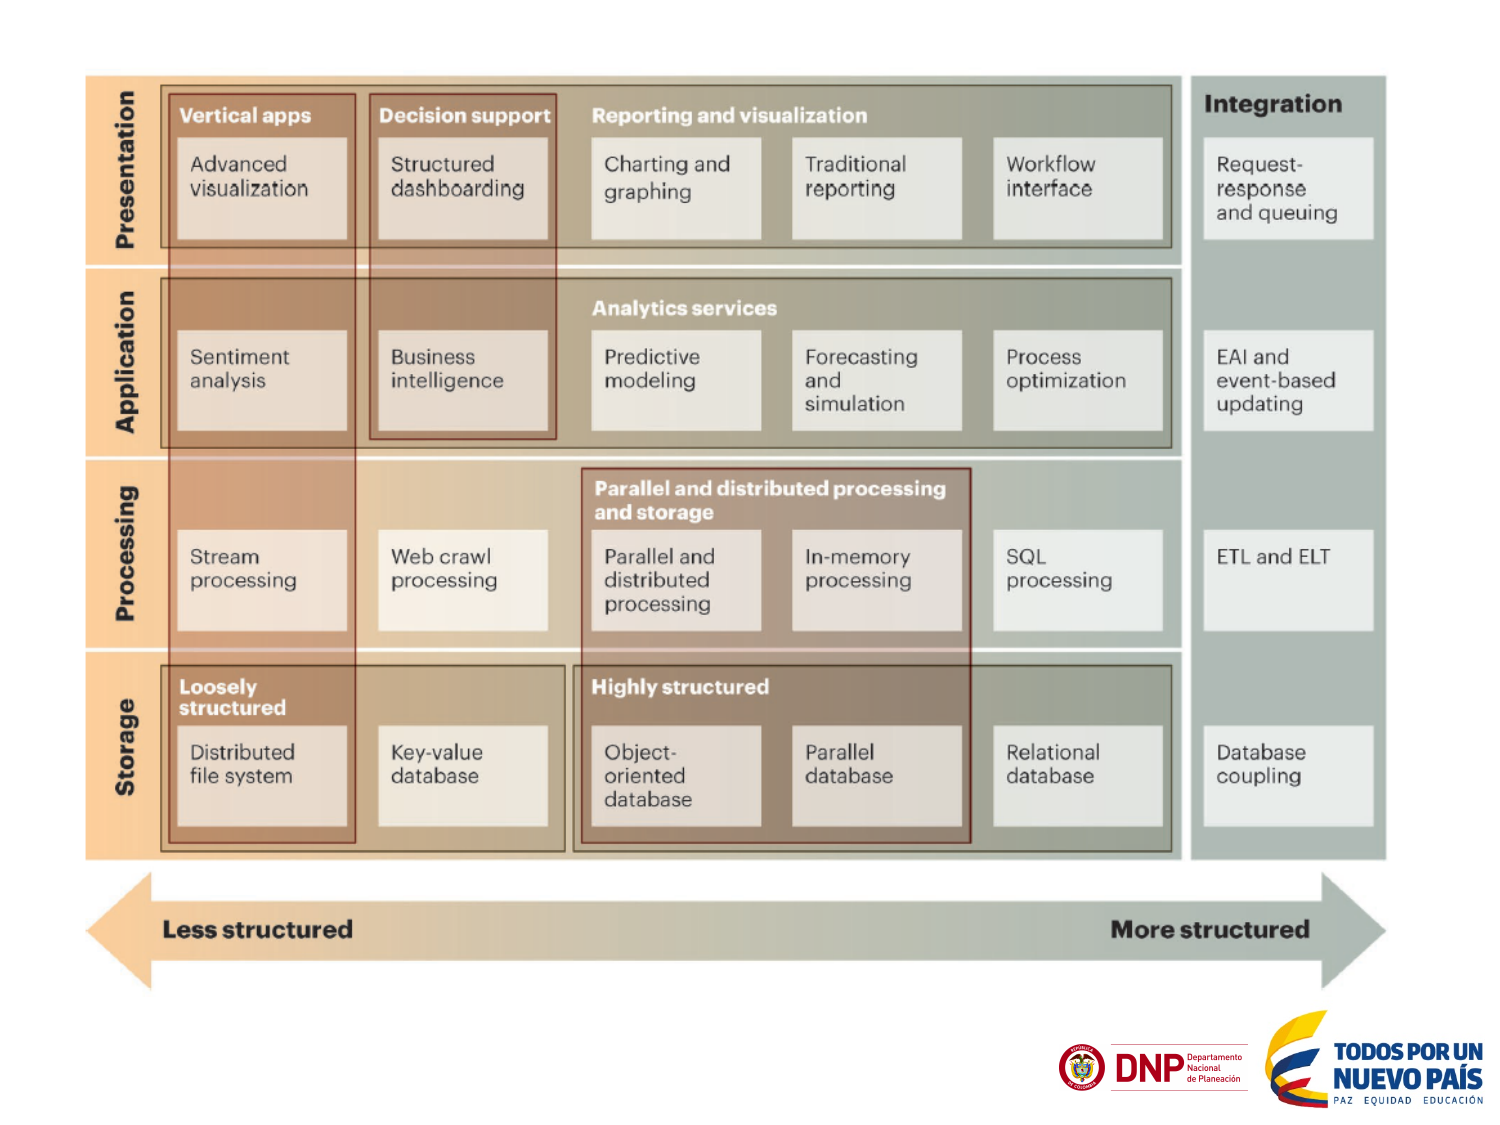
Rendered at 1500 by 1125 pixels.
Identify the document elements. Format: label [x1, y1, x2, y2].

picture [69, 59, 1409, 997]
picture [1059, 999, 1495, 1124]
